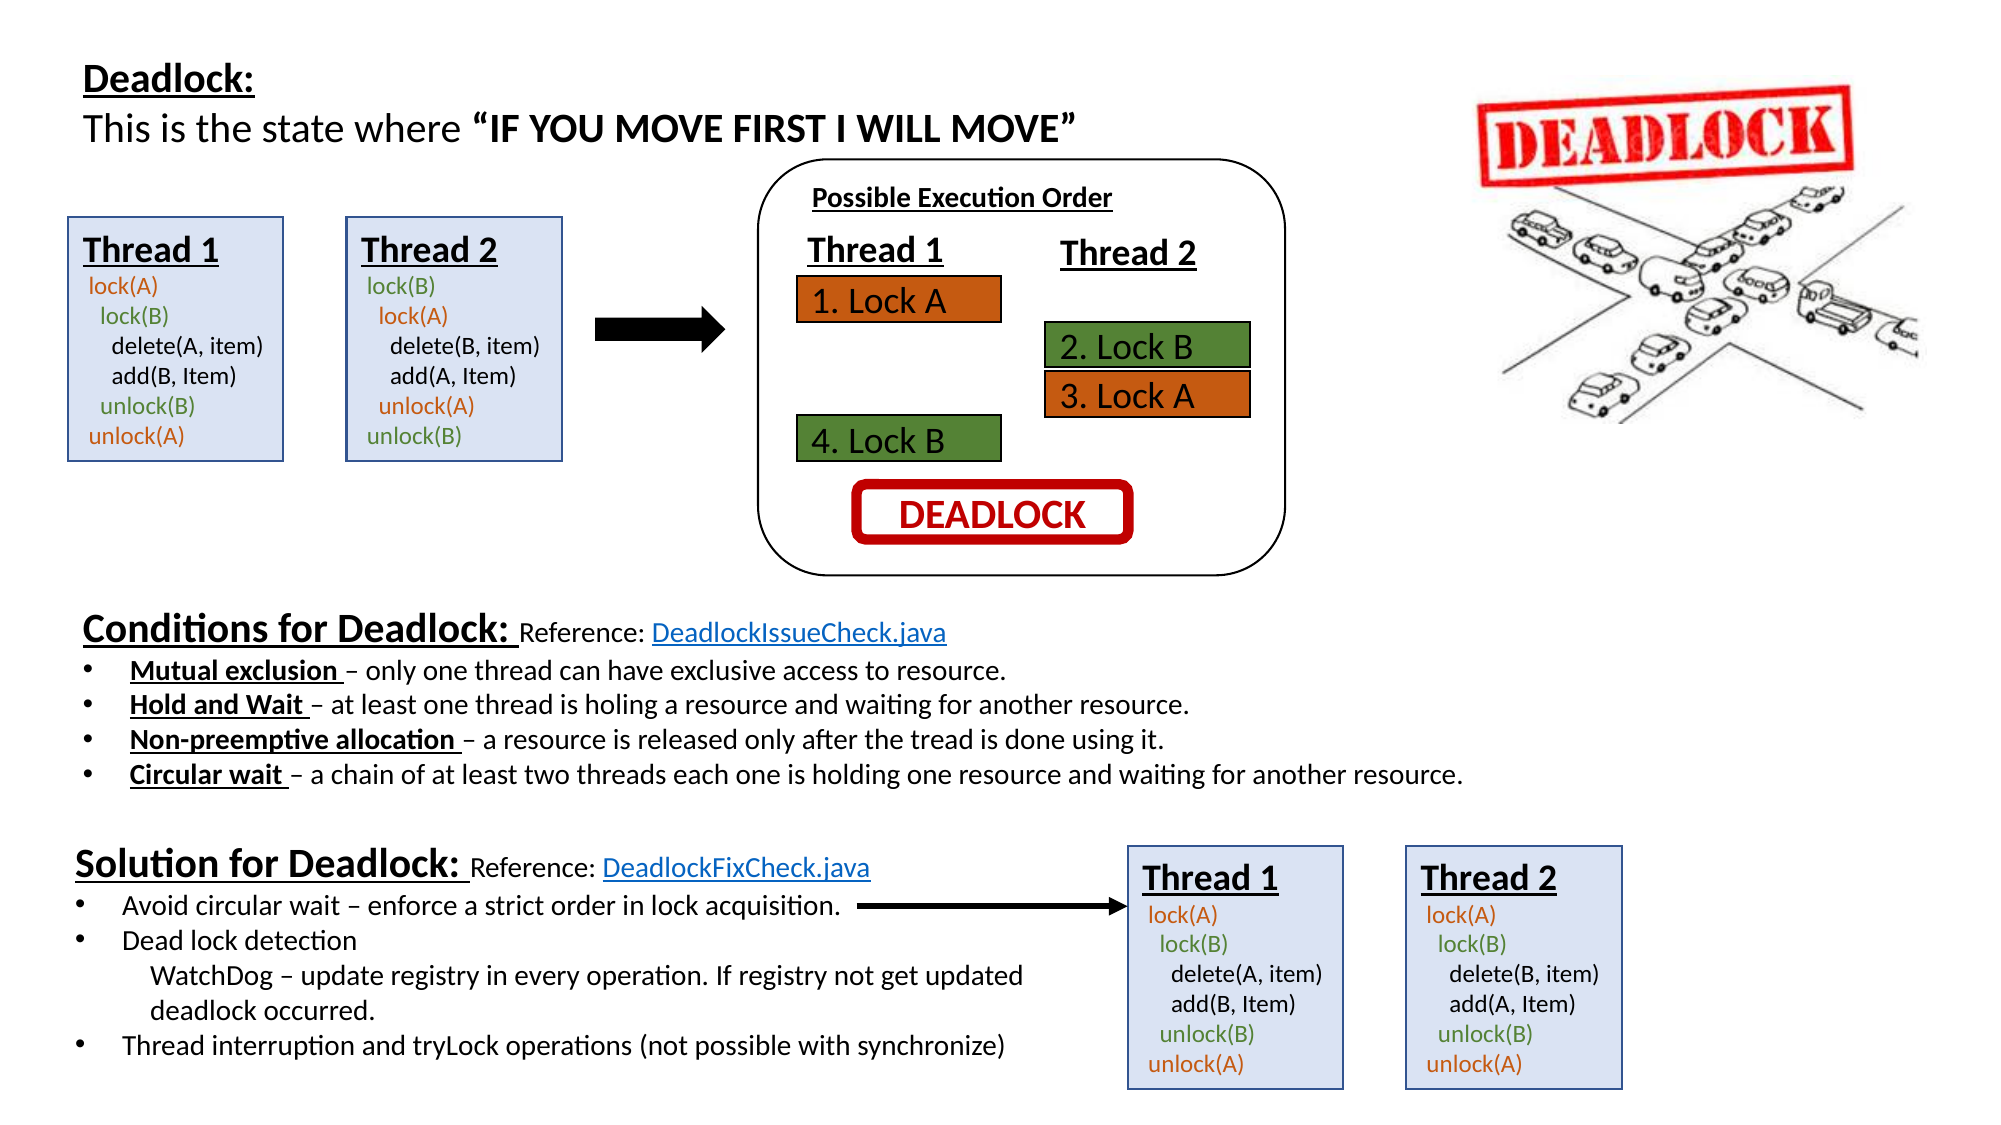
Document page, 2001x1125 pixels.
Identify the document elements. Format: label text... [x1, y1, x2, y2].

text_box Solution for Deadlock: Reference: DeadlockFixCheck.java Avoid circular wait – enforce a strict order in lock acquisition. Dead lock detection WatchDog – update registry in every operation. If registry not get updated deadlock occurred. Thread interruption and tryLock operations (not possible with synchronize) [60, 828, 1129, 1069]
text_box Deadlock: This is the state where “IF YOU MOVE FIRST I WILL MOVE” [68, 43, 1217, 158]
picture [1447, 75, 1927, 424]
text_box Thread 1 lock(A) lock(B) delete(A, item) add(B, Item) unlock(B) unlock(A) [1127, 845, 1344, 1090]
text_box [68, 159, 1286, 576]
text_box Thread 2 lock(A) lock(B) delete(B, item) add(A, Item) unlock(B) unlock(A) [1405, 845, 1623, 1090]
text_box Conditions for Deadlock: Reference: DeadlockIssueCheck.java Mutual exclusion – only one thread can have exclusive access to resource. Hold and Wait – at least one thread is holing a resource and waiting for another resource. Non-preemptive allocation – a resource is released only after the tread is done using it. Circular wait – a chain of at least two threads each one is holding one resource and waiting for another resource. [68, 593, 1541, 798]
